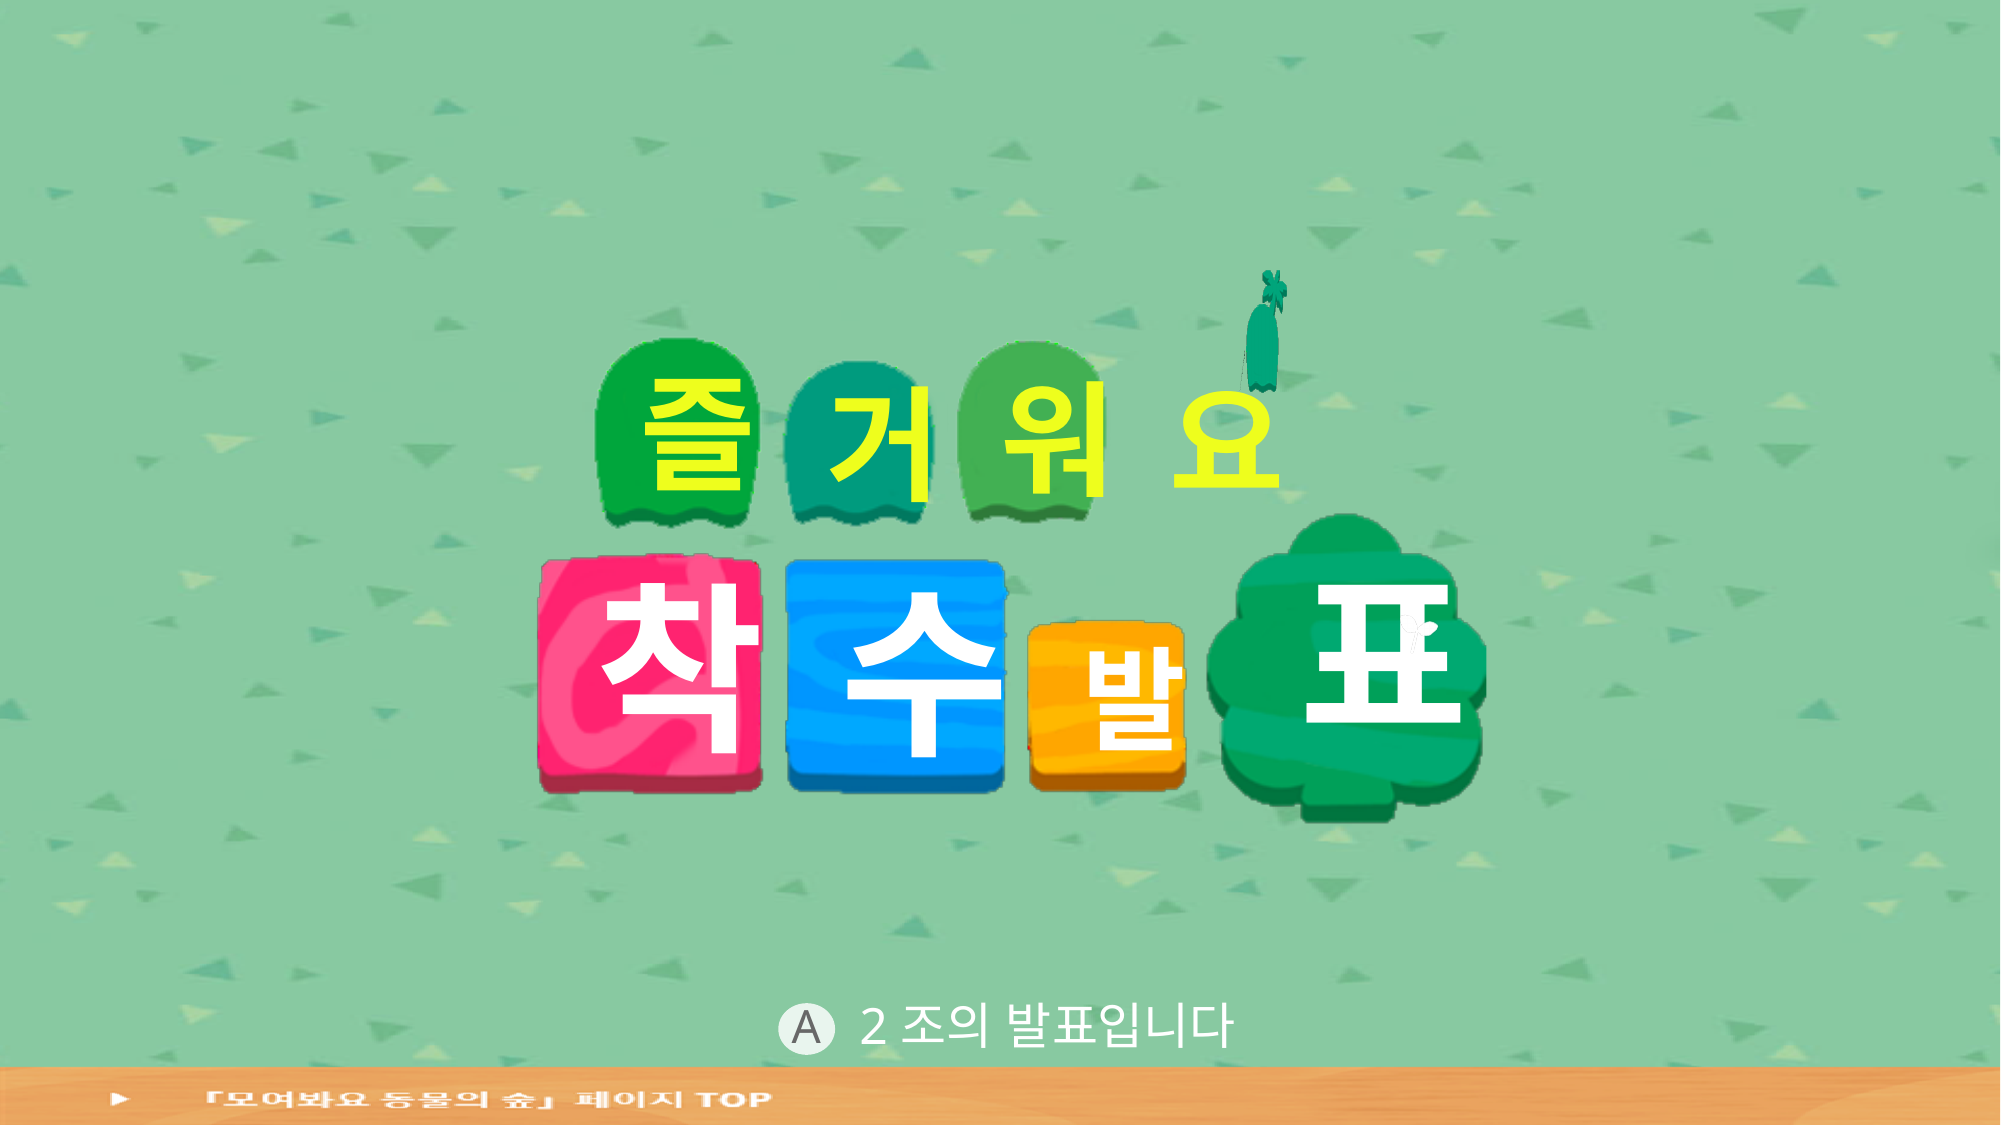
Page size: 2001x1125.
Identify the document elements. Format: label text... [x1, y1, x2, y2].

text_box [777, 338, 947, 535]
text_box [1118, 268, 1325, 535]
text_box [947, 331, 1163, 535]
picture [0, 0, 2001, 1125]
text_box A [776, 990, 836, 1060]
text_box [580, 328, 803, 535]
text_box 2조의 발표입니다 [844, 986, 1251, 1062]
